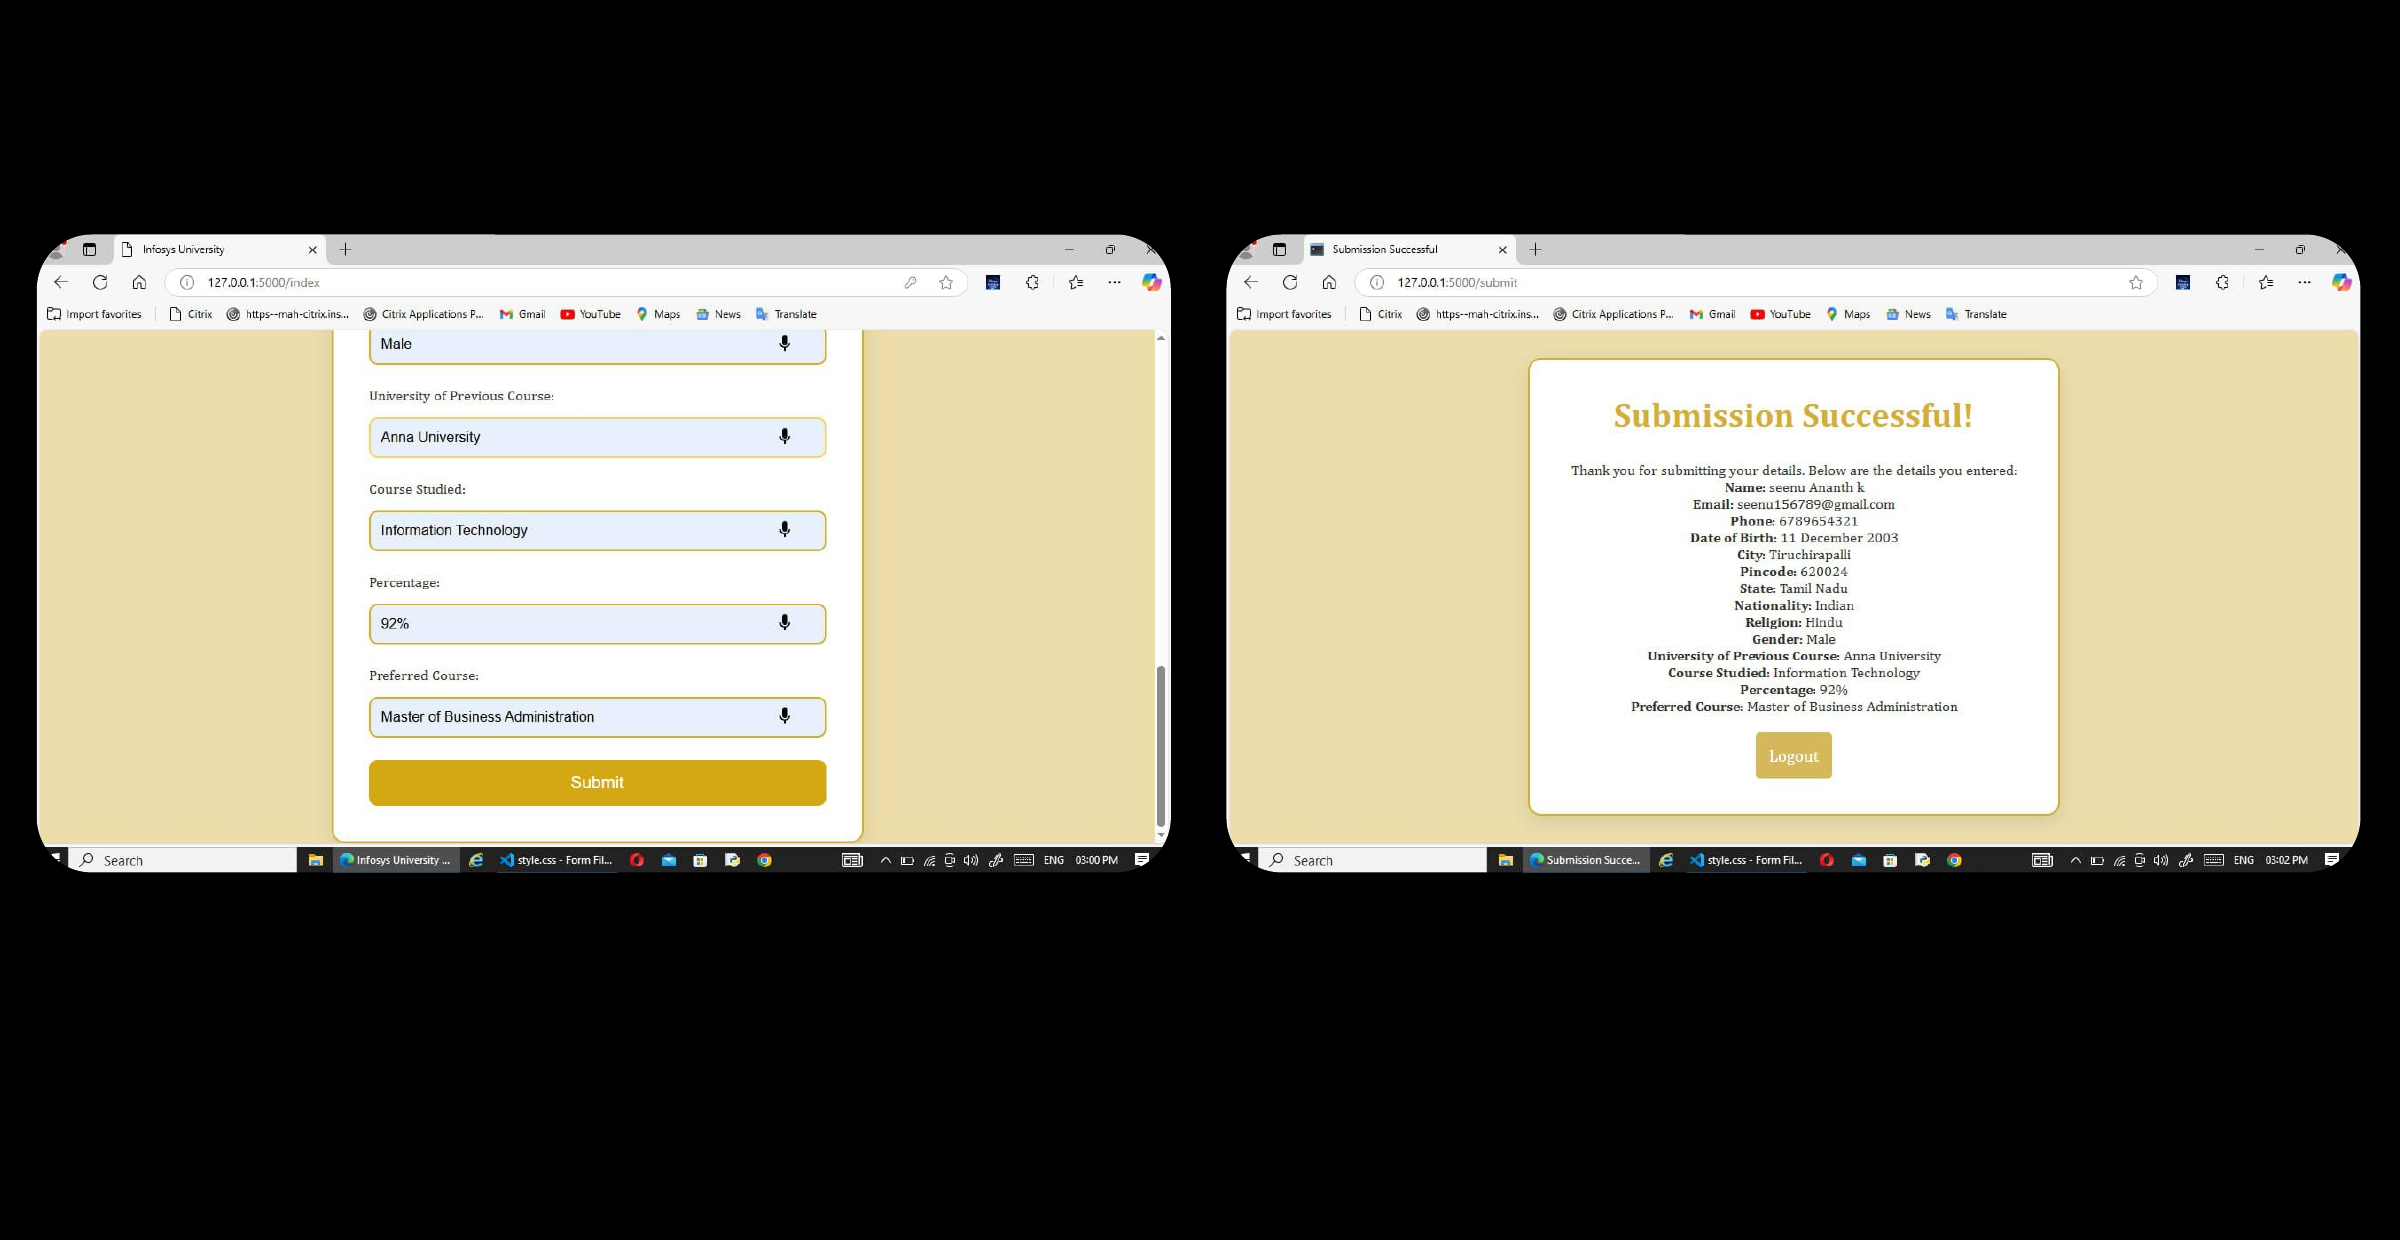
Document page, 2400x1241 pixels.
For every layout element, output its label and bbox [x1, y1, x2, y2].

picture [36, 234, 1171, 873]
picture [1226, 234, 2361, 873]
